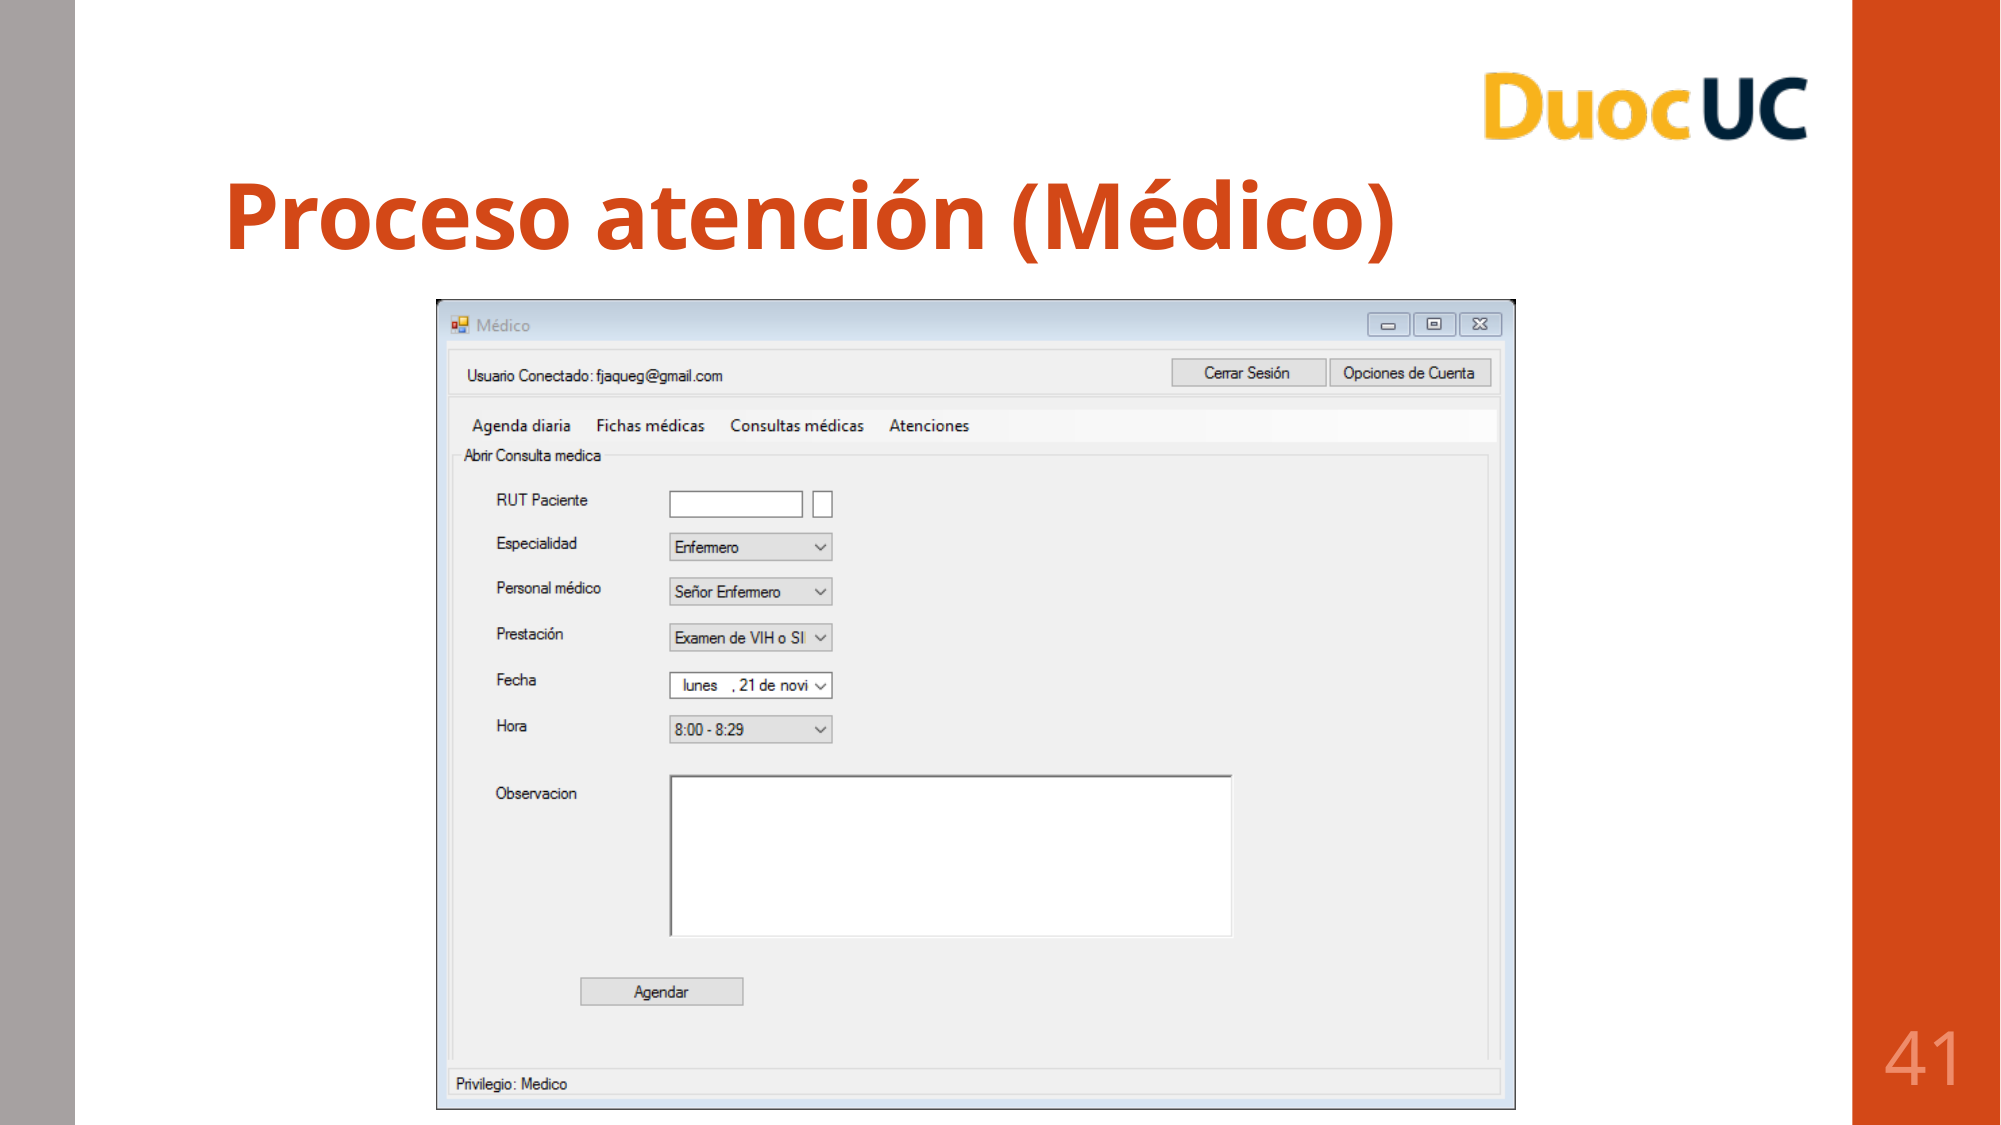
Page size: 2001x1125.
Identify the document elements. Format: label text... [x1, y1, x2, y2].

picture [1479, 61, 1809, 149]
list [435, 299, 1517, 1111]
title Proceso atención (Médico) [206, 48, 1797, 278]
slide_number 40 [1852, 1012, 2000, 1110]
